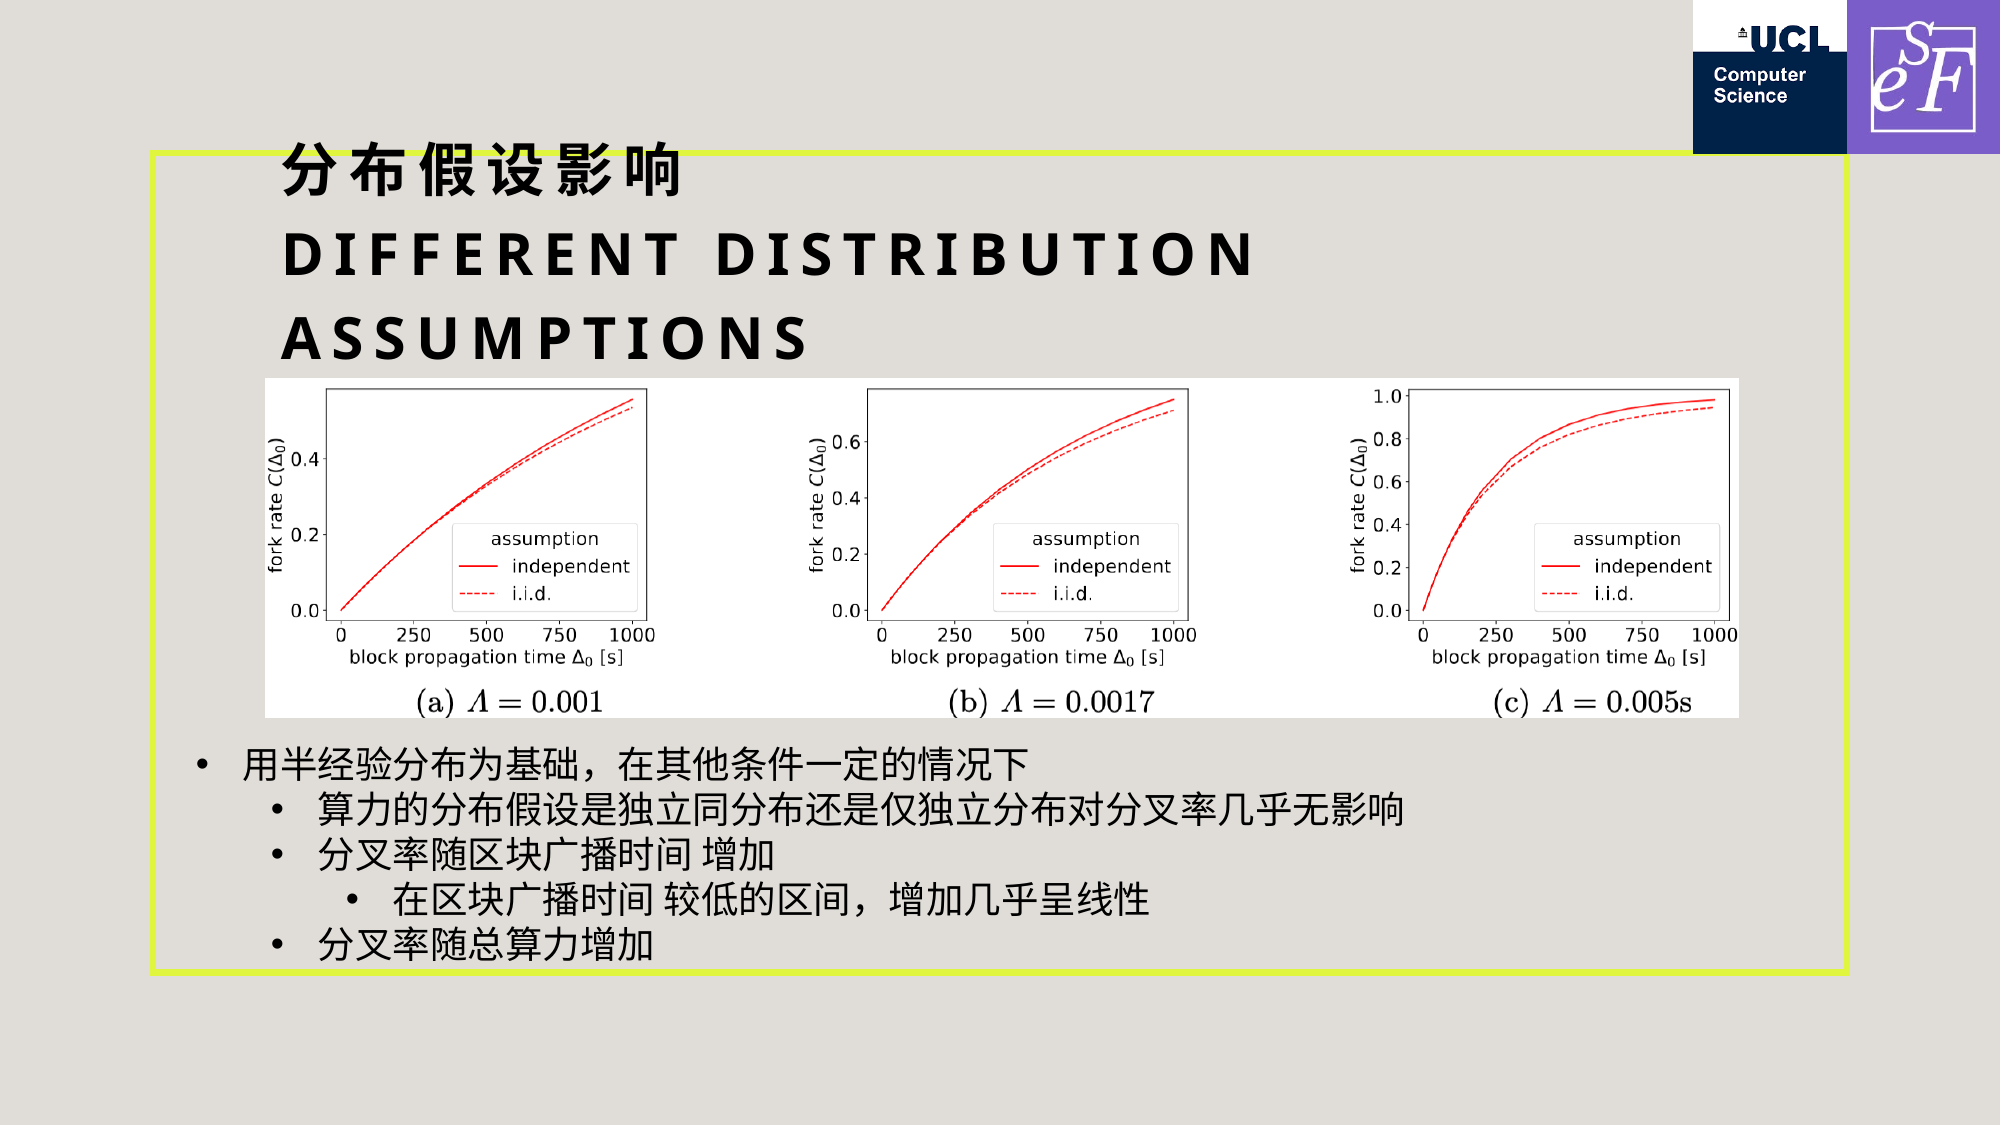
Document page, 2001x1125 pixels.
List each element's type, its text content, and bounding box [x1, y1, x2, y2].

title 分布假设影响 different distribution assumptions [265, 202, 1739, 378]
picture [1693, 0, 2000, 154]
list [265, 378, 1739, 718]
